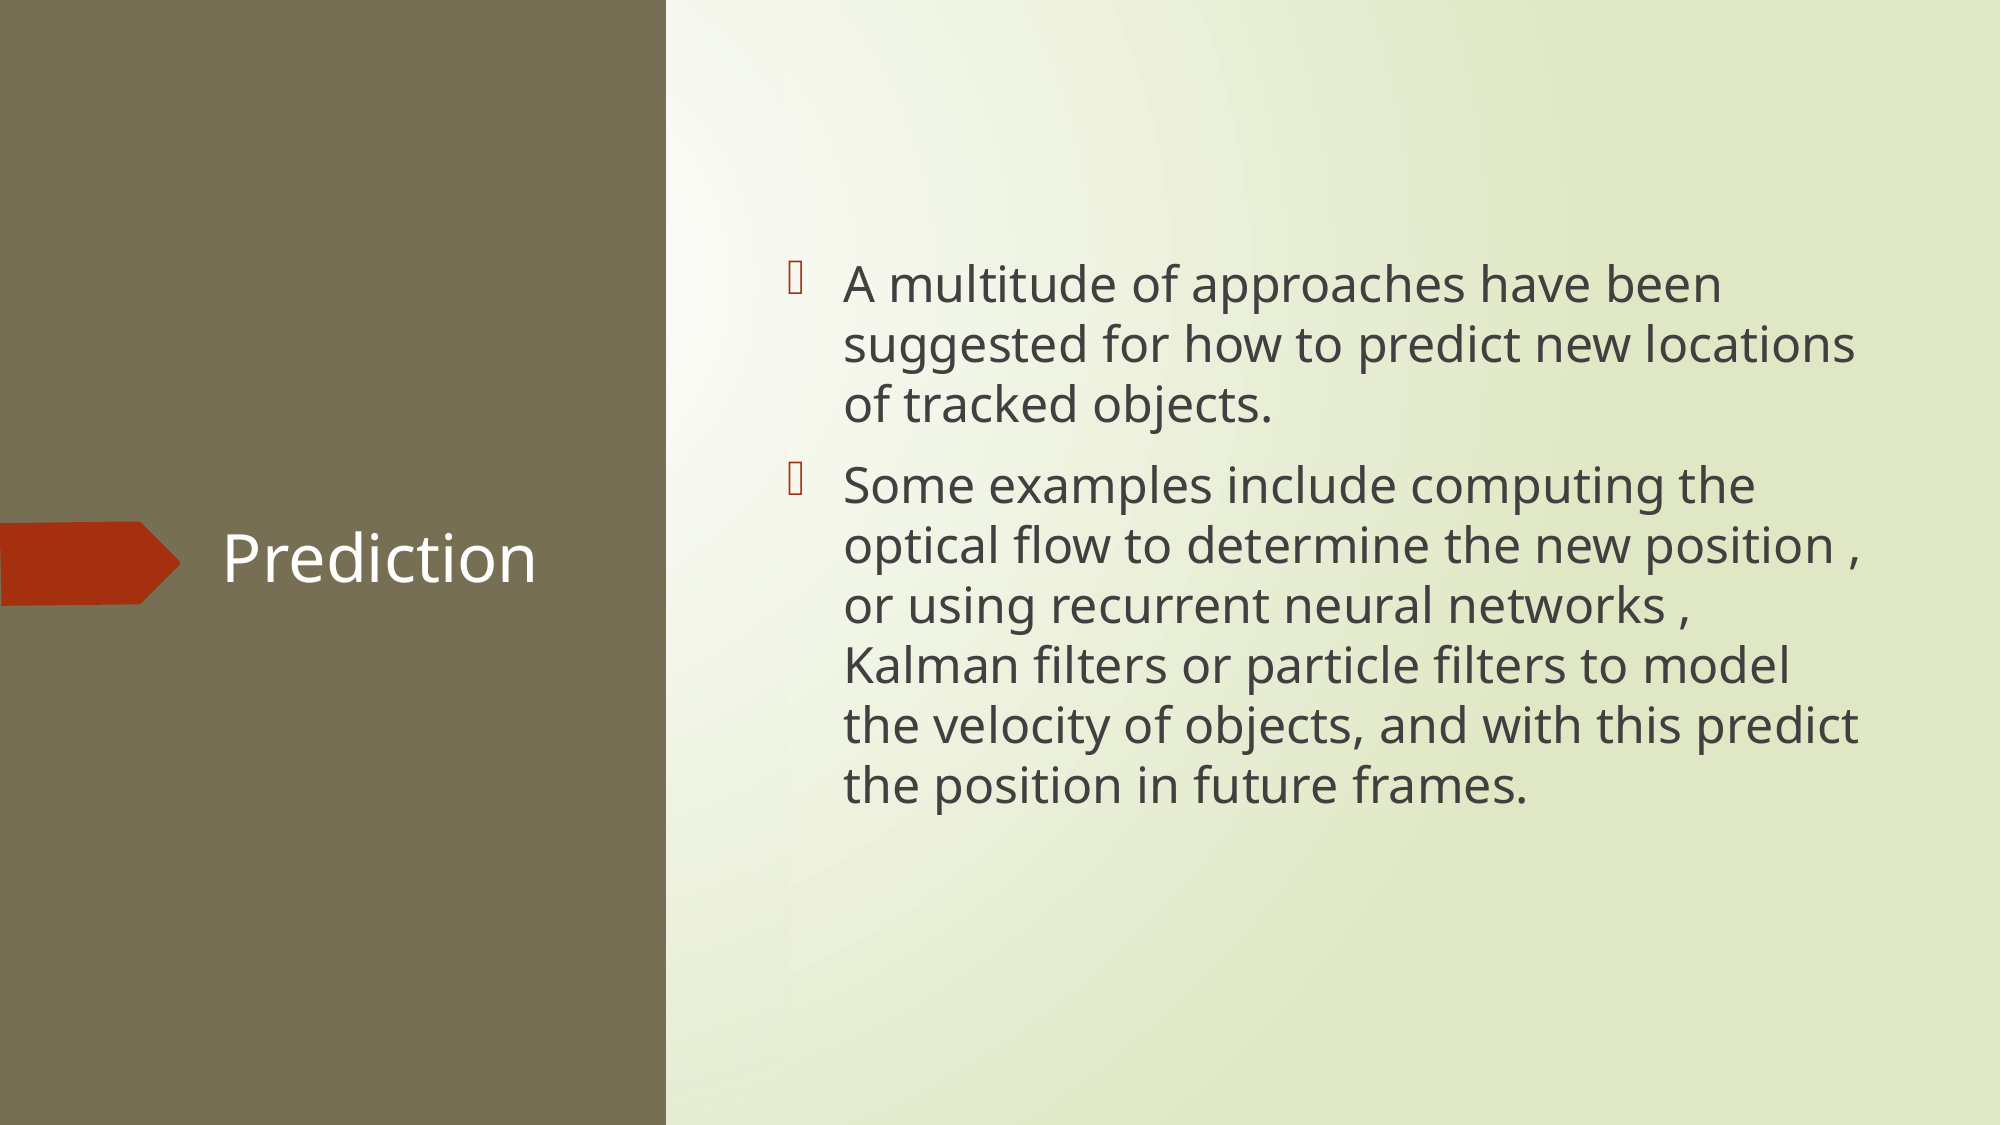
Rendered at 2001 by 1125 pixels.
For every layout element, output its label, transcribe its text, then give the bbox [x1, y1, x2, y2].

text_box [0, 521, 181, 606]
text_box [785, 0, 2000, 1125]
text_box [0, 0, 667, 1125]
title Prediction [206, 508, 610, 1006]
list A multitude of approaches have been suggested for how to predict new locations of tracked objects. Some examples include computing the optical flow to determine the new position , or using recurrent neural networks , Kalman filters or particle filters to model the velocity of objects, and with this predict the position in future frames. [772, 96, 1888, 970]
